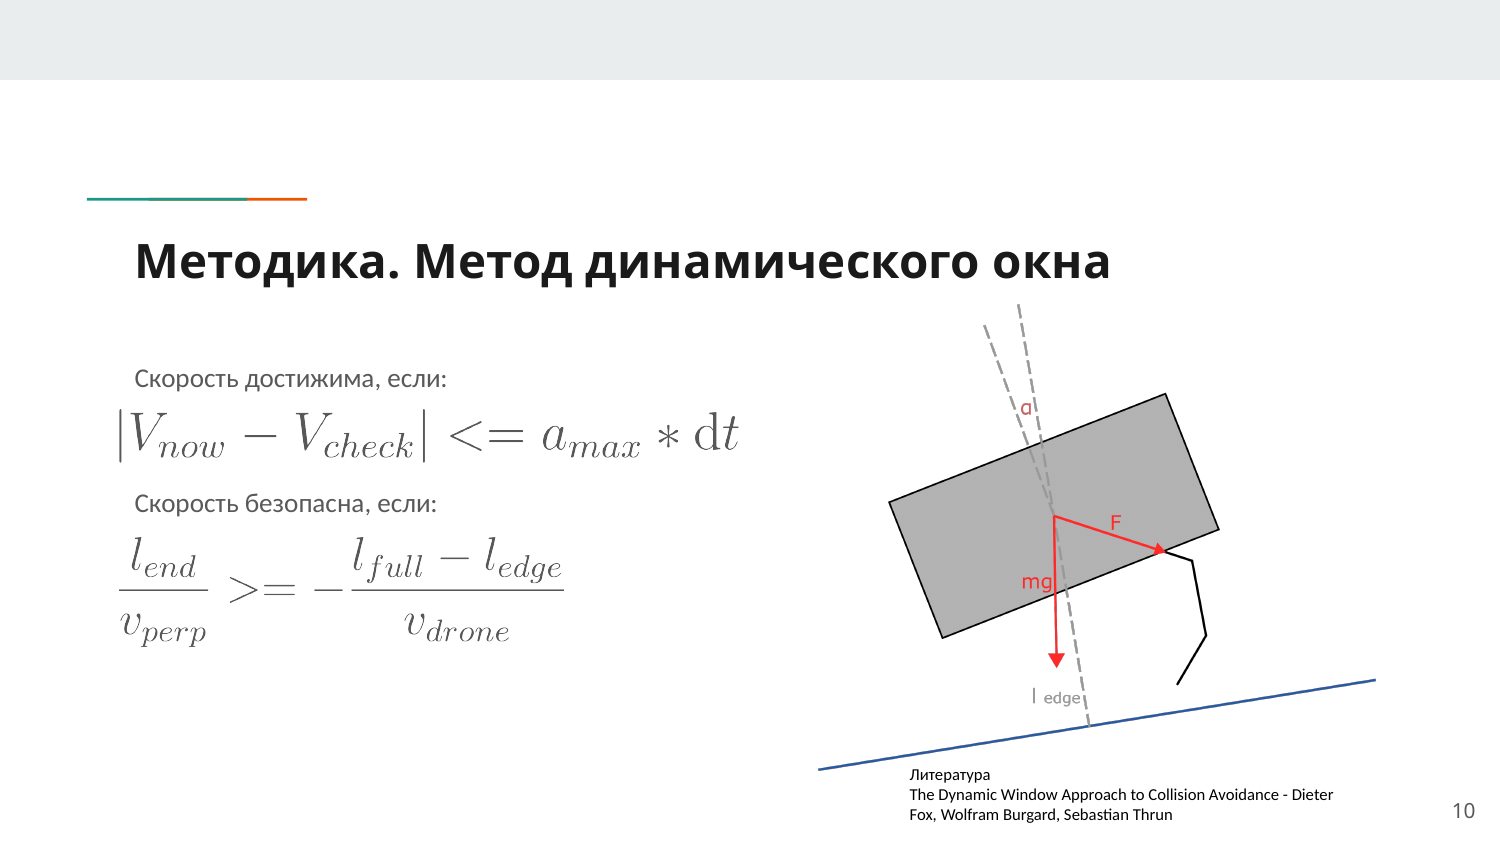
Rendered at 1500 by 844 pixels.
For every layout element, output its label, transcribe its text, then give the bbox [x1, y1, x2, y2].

slide_number ‹#› [1400, 779, 1491, 844]
text_box Литература The Dynamic Window Approach to Collision Avoidance - Dieter Fox, Wolfram Burgard, Sebastian Thrun [894, 779, 1376, 839]
title Методика. Метод динамического окна [119, 216, 1381, 305]
picture [817, 303, 1376, 772]
picture [119, 409, 739, 464]
list Скорость достижима, если: Скорость безопасна, если: [119, 341, 739, 409]
picture [119, 537, 564, 648]
list Скорость достижима, если: Скорость безопасна, если: [119, 470, 739, 712]
